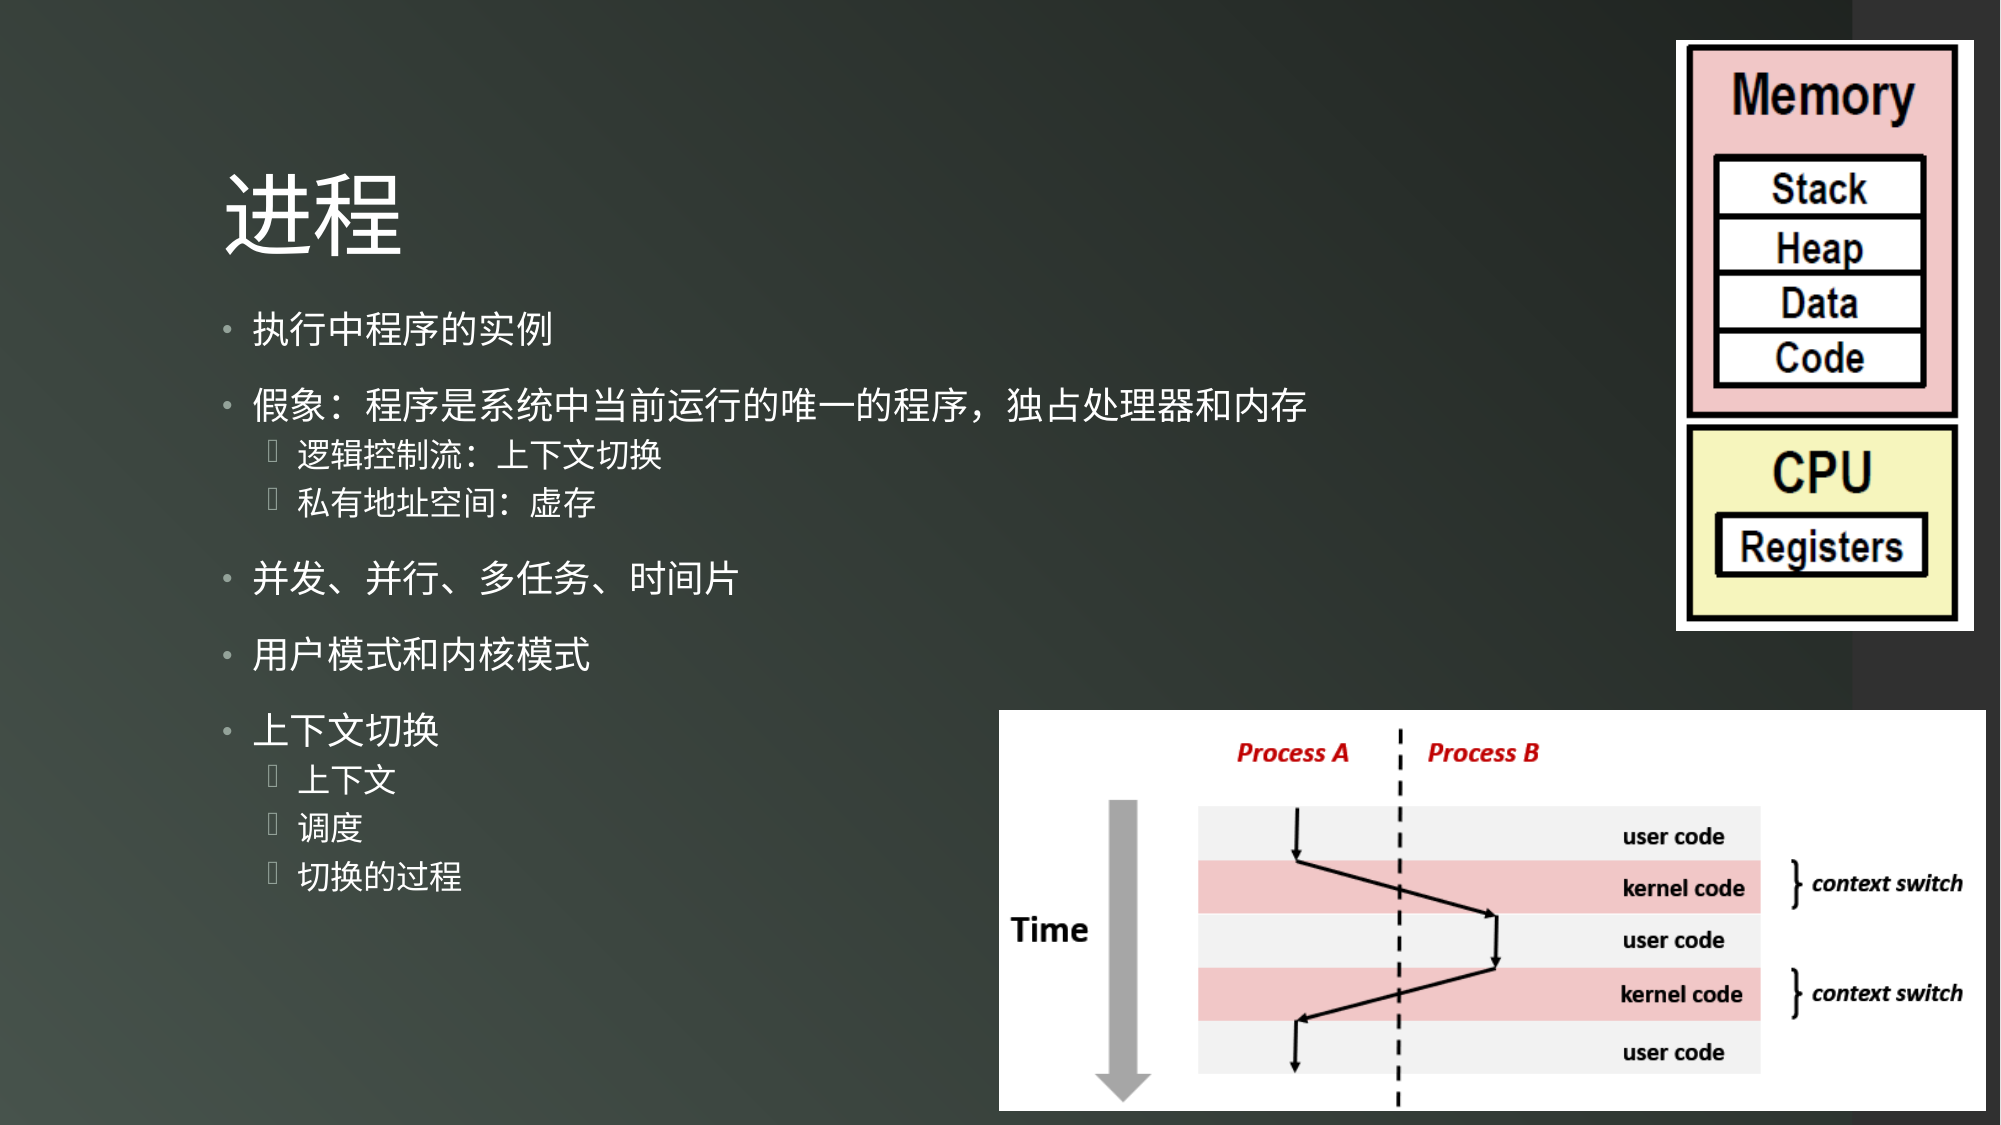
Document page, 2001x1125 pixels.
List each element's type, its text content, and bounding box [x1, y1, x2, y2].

title 进程 [206, 60, 1669, 278]
picture [1676, 40, 1974, 632]
picture [999, 710, 1986, 1111]
list 执行中程序的实例 假象：程序是系统中当前运行的唯一的程序，独占处理器和内存 逻辑控制流：上下文切换 私有地址空间：虚存 并发、并行、多任务、时间片 用户模式和内核模式 上下文切换 上下文 调度 切换的过程 [206, 301, 1617, 1016]
